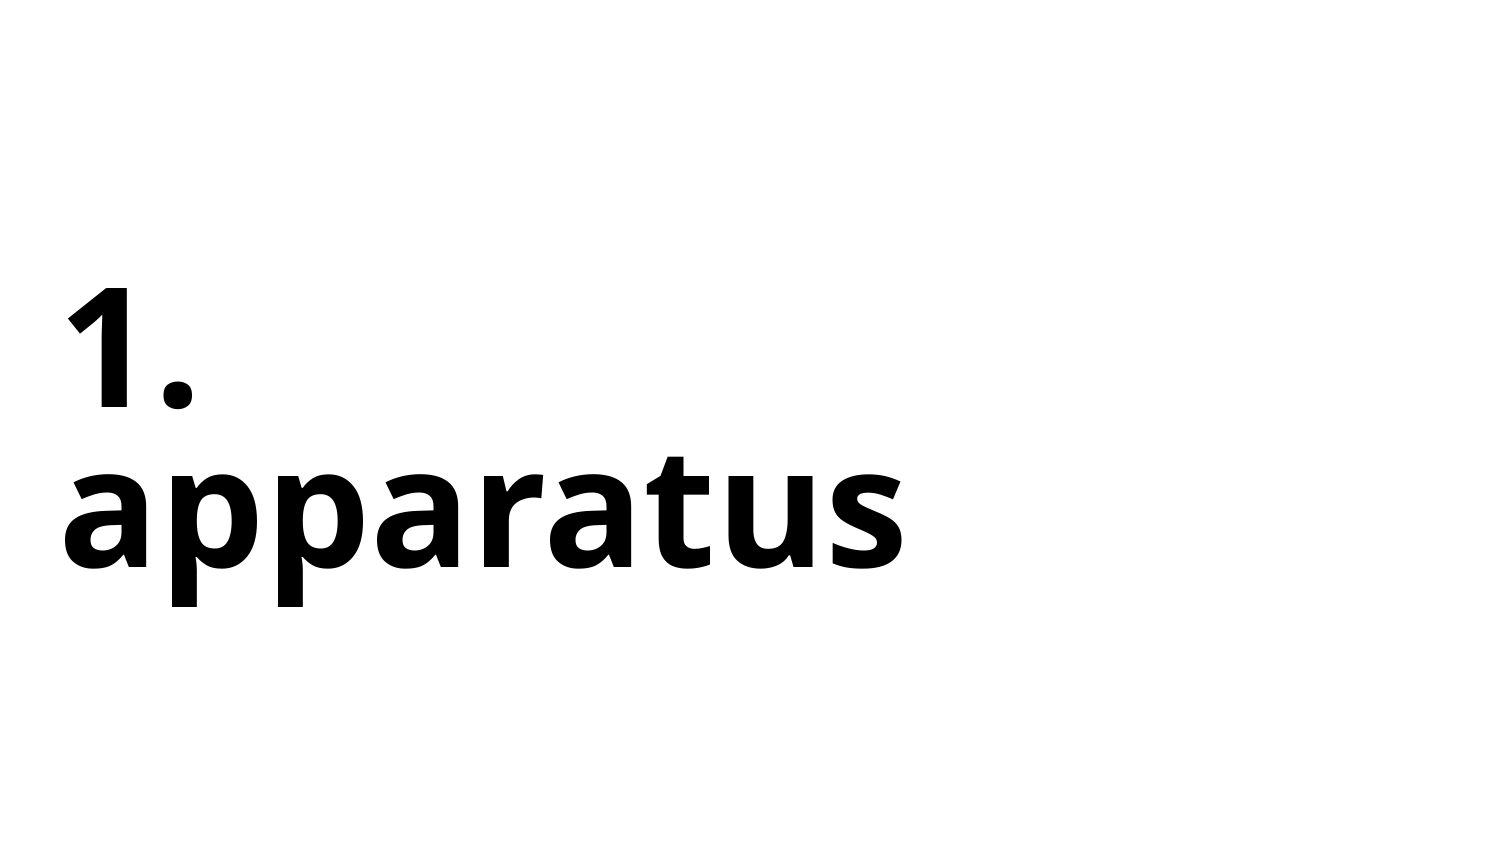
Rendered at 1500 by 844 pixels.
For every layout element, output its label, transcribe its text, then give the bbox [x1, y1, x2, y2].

list 1. apparatus [0, 271, 1066, 447]
